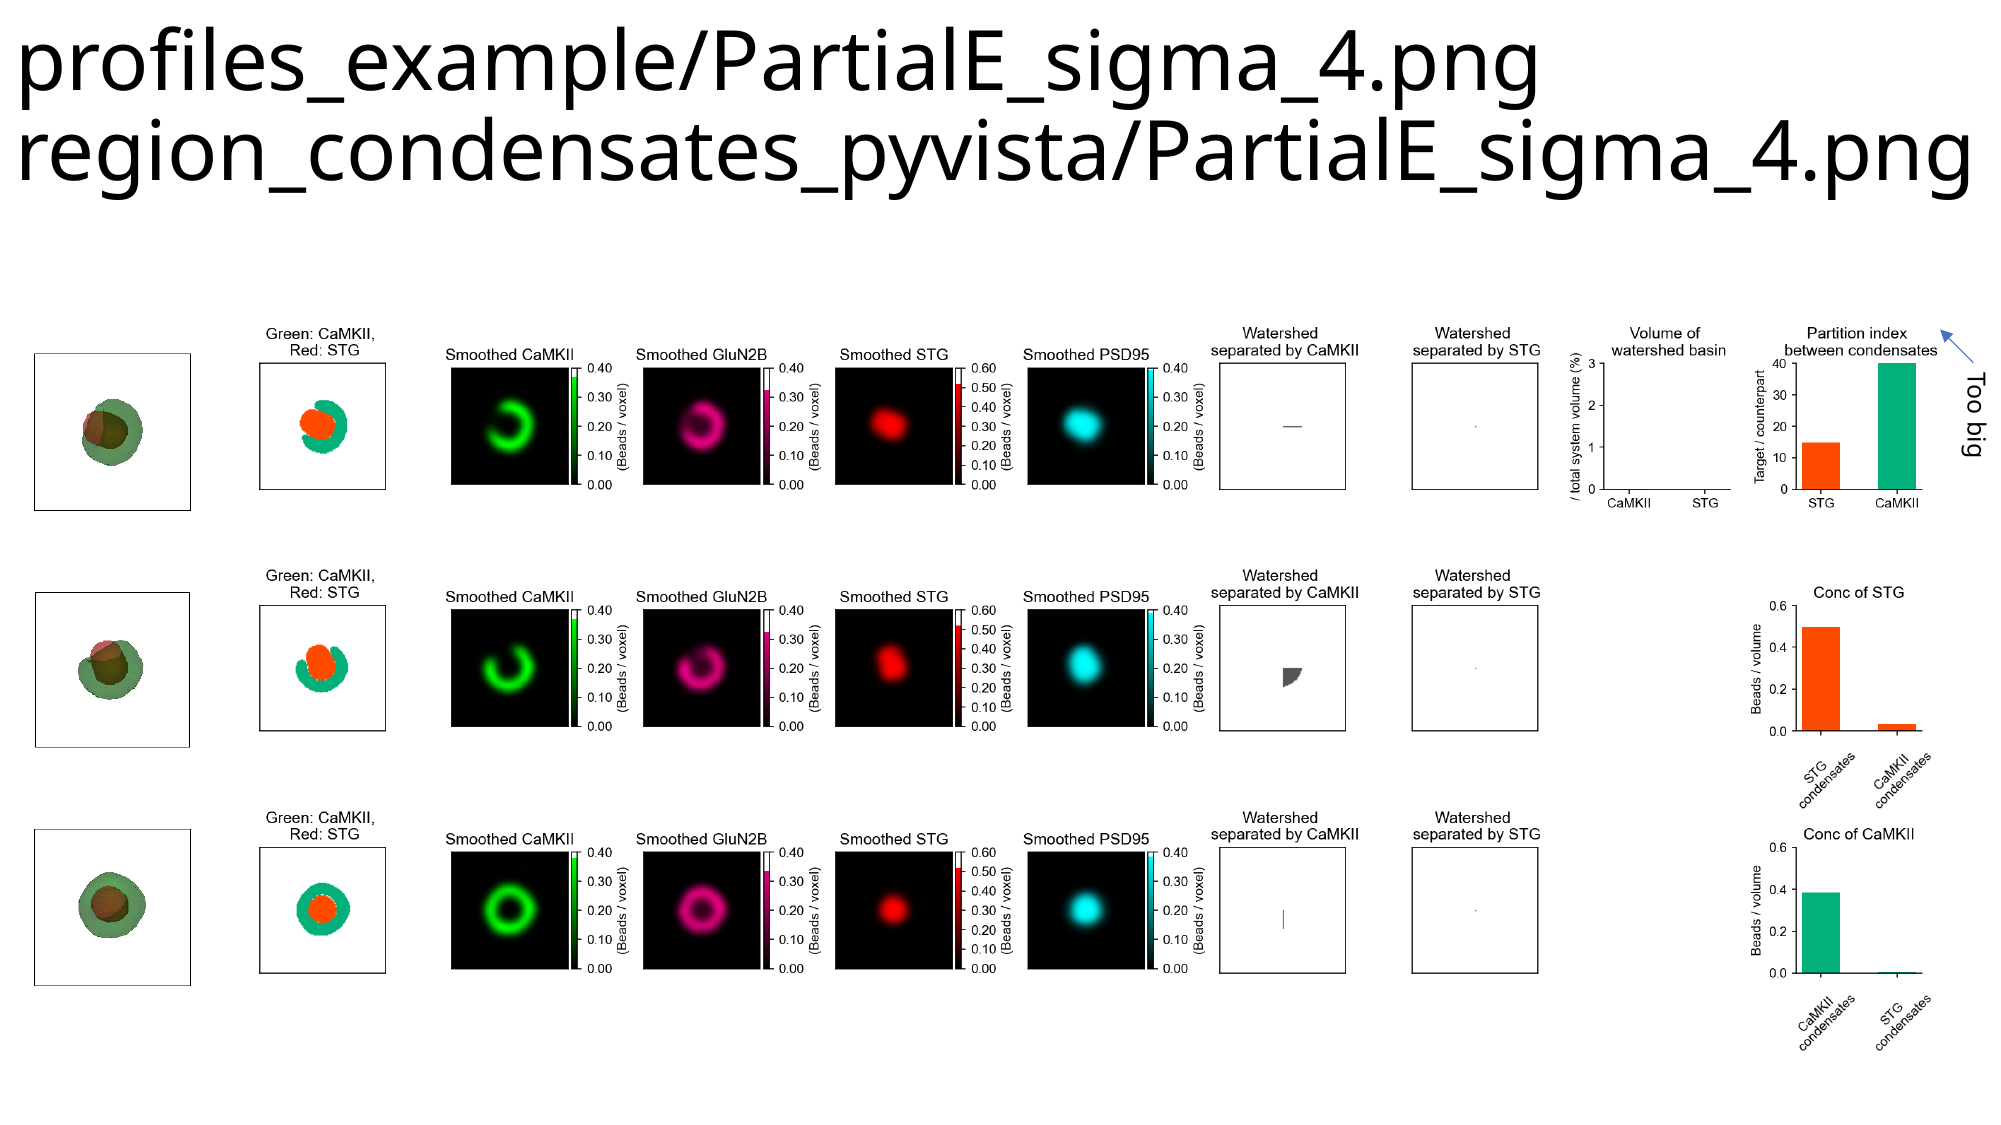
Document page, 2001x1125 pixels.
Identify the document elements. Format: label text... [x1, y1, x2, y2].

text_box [1940, 329, 1974, 363]
picture [0, 313, 1948, 1070]
title profiles_example/PartialE_sigma_4.png region_condensates_pyvista/PartialE_sigma_4.png [0, 0, 2000, 218]
text_box Too big [1955, 357, 2000, 474]
